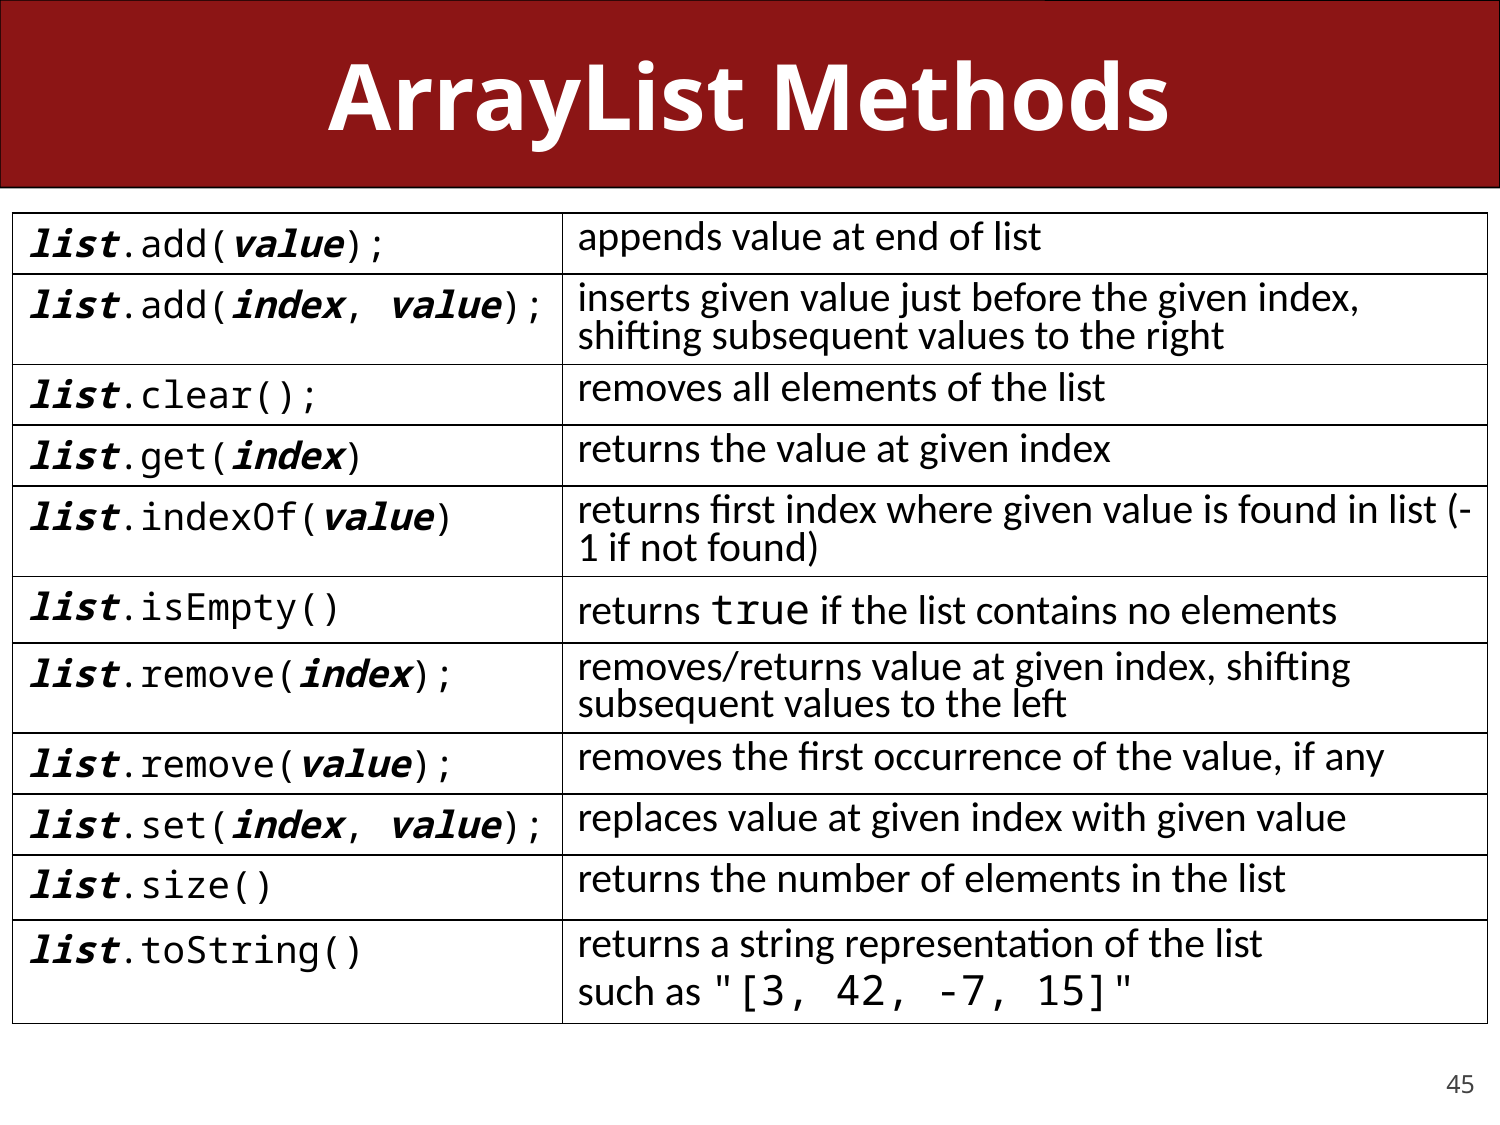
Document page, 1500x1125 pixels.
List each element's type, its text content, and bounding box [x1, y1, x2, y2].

table_cell list.indexOf(value) [13, 487, 562, 576]
table_cell returns a string representation of the list such as "[3, 42, -7, 15]" [563, 921, 1487, 1023]
table_header appends value at end of list [563, 214, 1487, 273]
table_cell inserts given value just before the given index, shifting subsequent values to the right [563, 275, 1487, 364]
table_header list.add(value); [13, 214, 562, 273]
table_cell list.add(index, value); [13, 275, 562, 364]
table_cell list.size() [13, 856, 562, 919]
table_cell returns the number of elements in the list [563, 856, 1487, 919]
table_cell list.set(index, value); [13, 795, 562, 854]
table_cell returns true if the list contains no elements [563, 577, 1487, 642]
table_cell returns first index where given value is found in list (-1 if not found) [563, 487, 1487, 576]
table_cell list.toString() [13, 921, 562, 1023]
table_cell removes the first occurrence of the value, if any [563, 734, 1487, 793]
table_cell list.remove(value); [13, 734, 562, 793]
table_cell removes/returns value at given index, shifting subsequent values to the left [563, 644, 1487, 732]
table_cell list.clear(); [13, 365, 562, 424]
table_cell replaces value at given index with given value [563, 795, 1487, 854]
table_cell list.isEmpty() [13, 577, 562, 642]
table_cell removes all elements of the list [563, 365, 1487, 424]
table_cell returns the value at given index [563, 426, 1487, 485]
title ArrayList Methods [75, 0, 1425, 188]
table_cell list.remove(index); [13, 644, 562, 732]
table_cell list.get(index) [13, 426, 562, 485]
